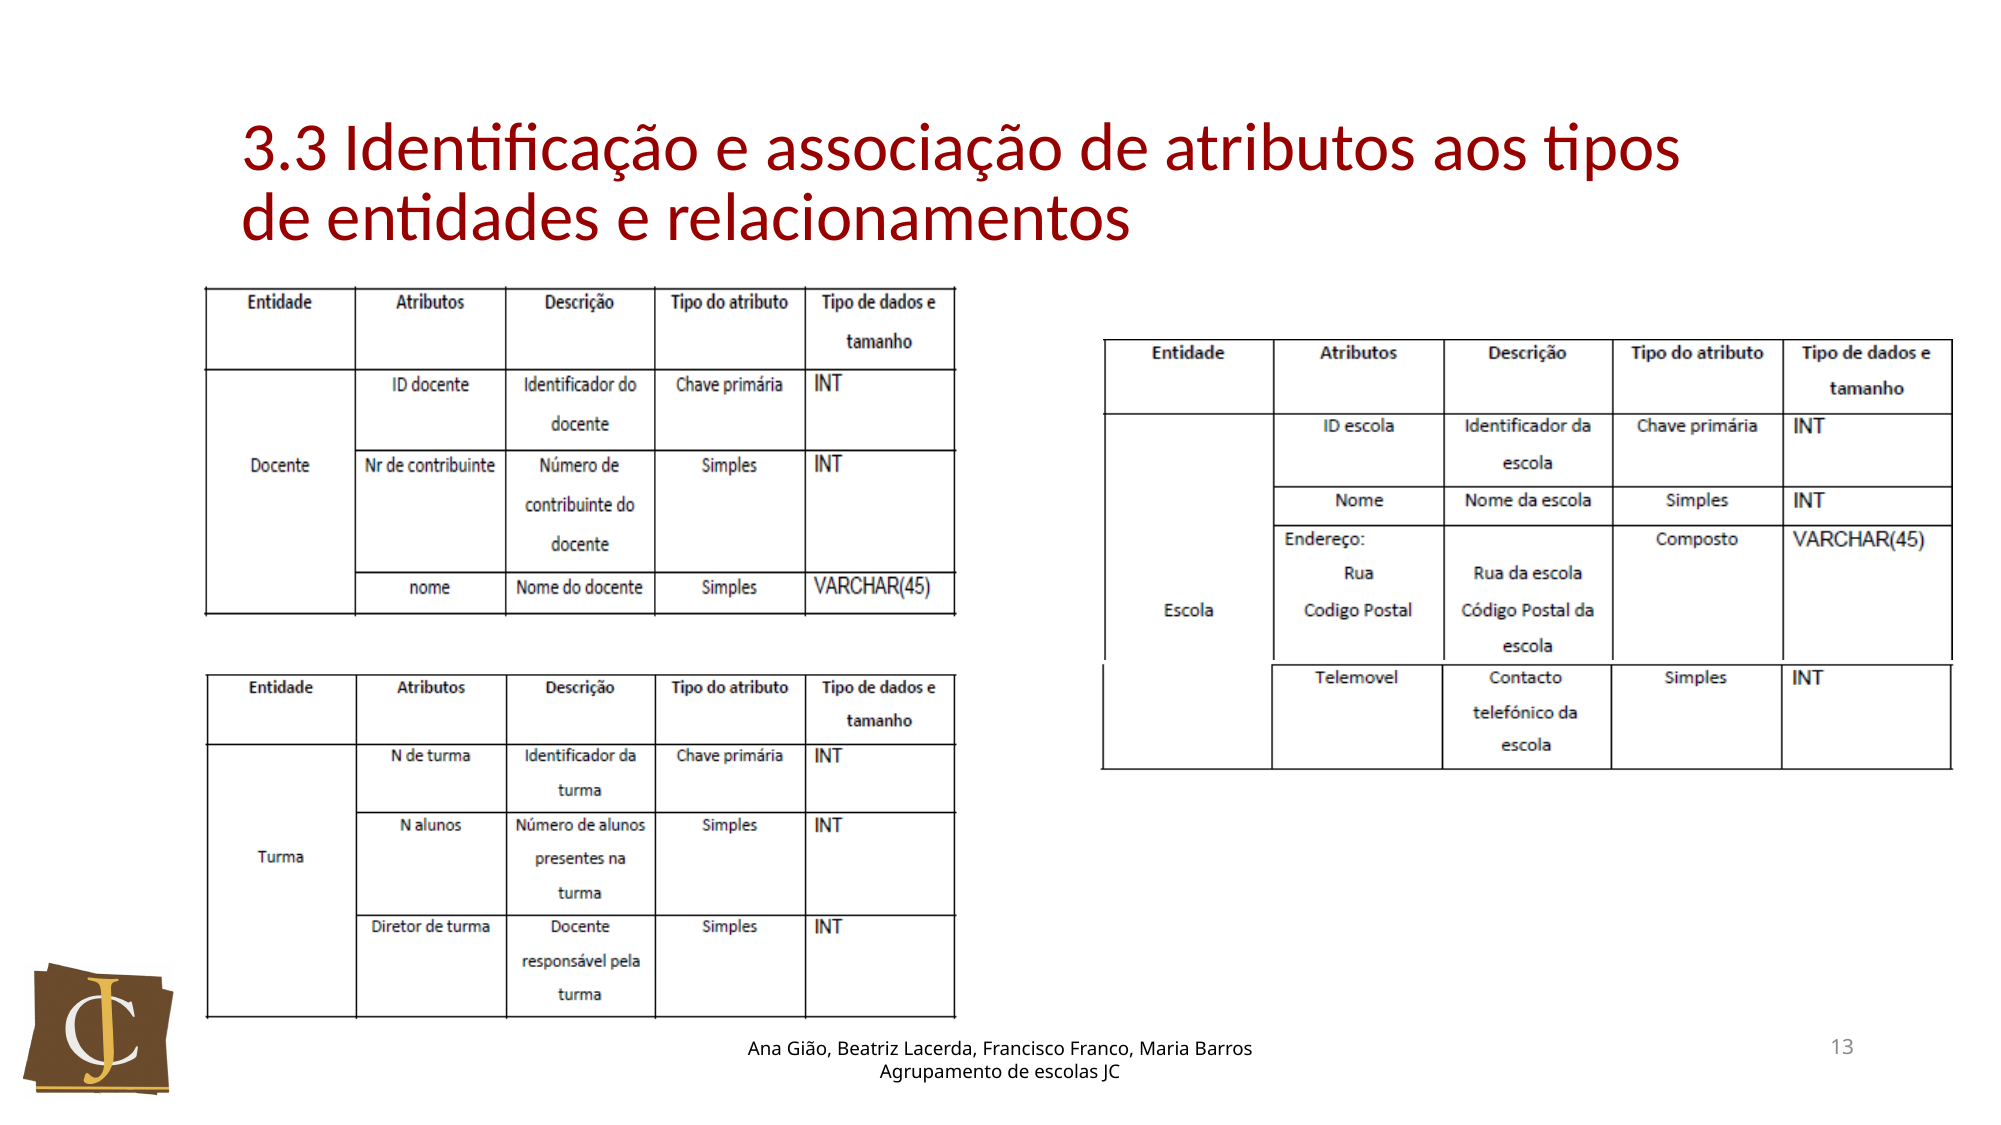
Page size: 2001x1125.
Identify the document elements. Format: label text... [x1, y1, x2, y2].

slide_number 13 [1718, 1021, 1869, 1074]
picture [1098, 339, 1958, 774]
picture [203, 673, 959, 1022]
title 3.3 Identificação e associação de atributos aos tipos de entidades e relacionamentos [203, 0, 1797, 391]
picture [203, 285, 959, 620]
picture [23, 962, 174, 1098]
